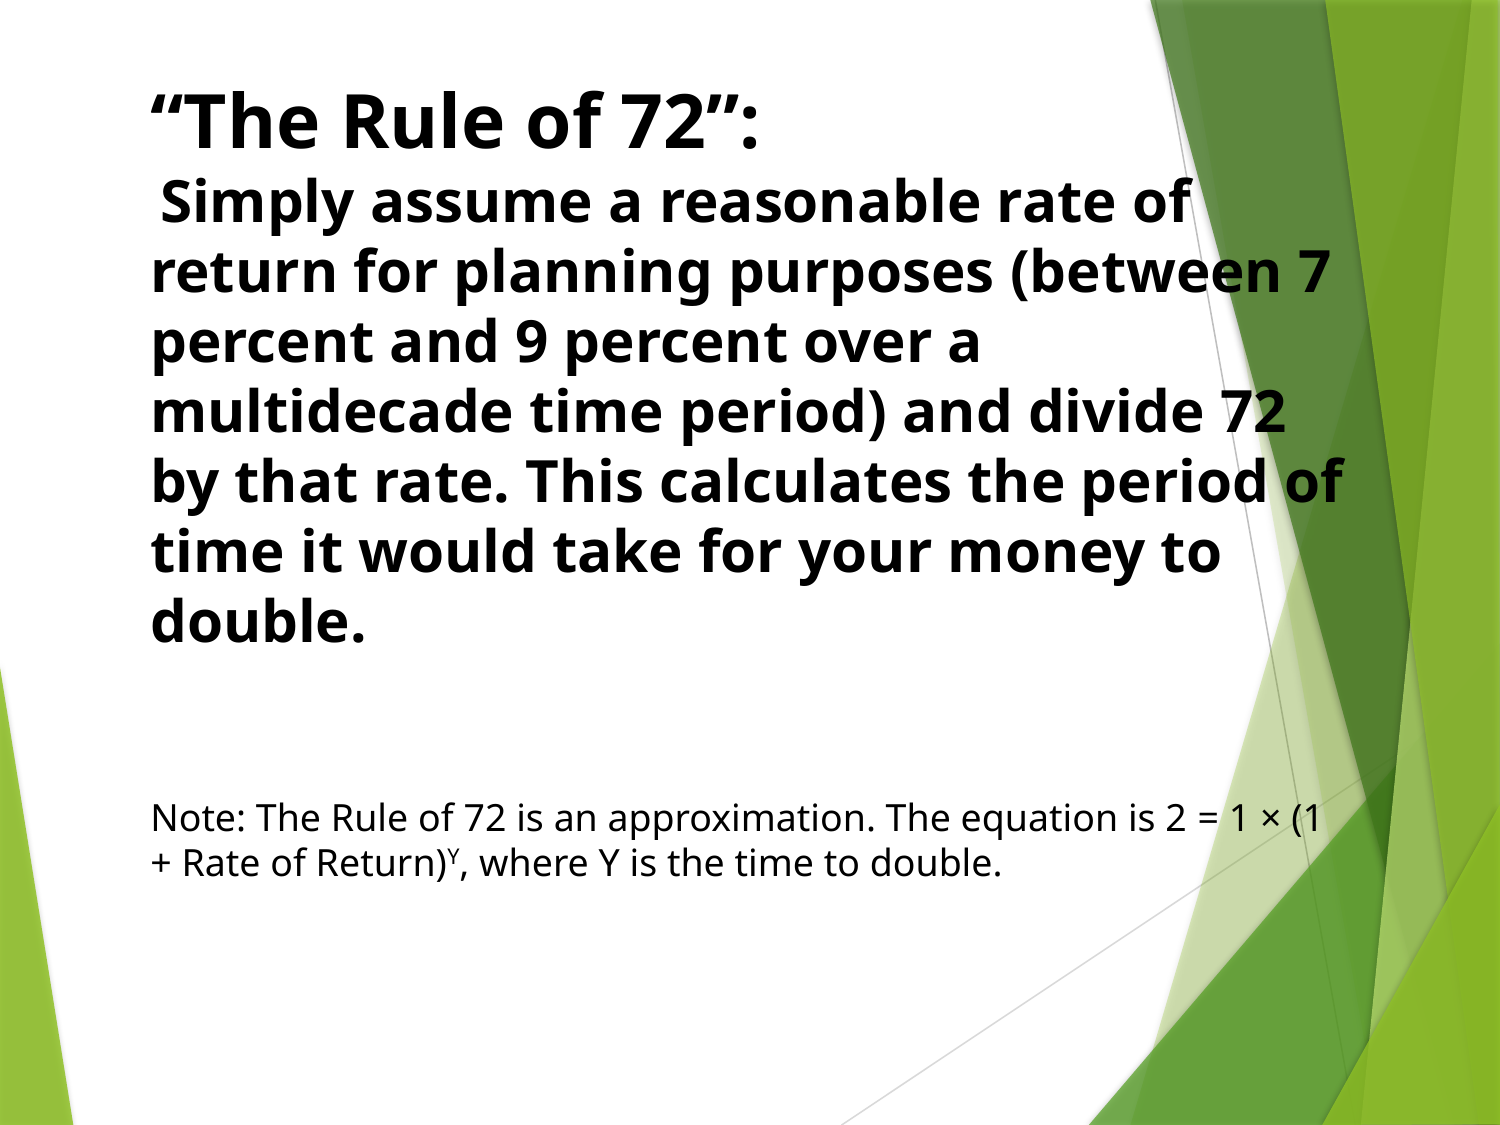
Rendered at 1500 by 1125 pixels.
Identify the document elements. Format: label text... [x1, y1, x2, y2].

text_box “The Rule of 72”: Simply assume a reasonable rate of return for planning purposes (between 7 percent and 9 percent over a multidecade time period) and divide 72 by that rate. This calculates the period of time it would take for your money to double. Note: The Rule of 72 is an approximation. The equation is 2 = 1 × (1 + Rate of Return)Y, where Y is the time to double. [135, 66, 1365, 891]
